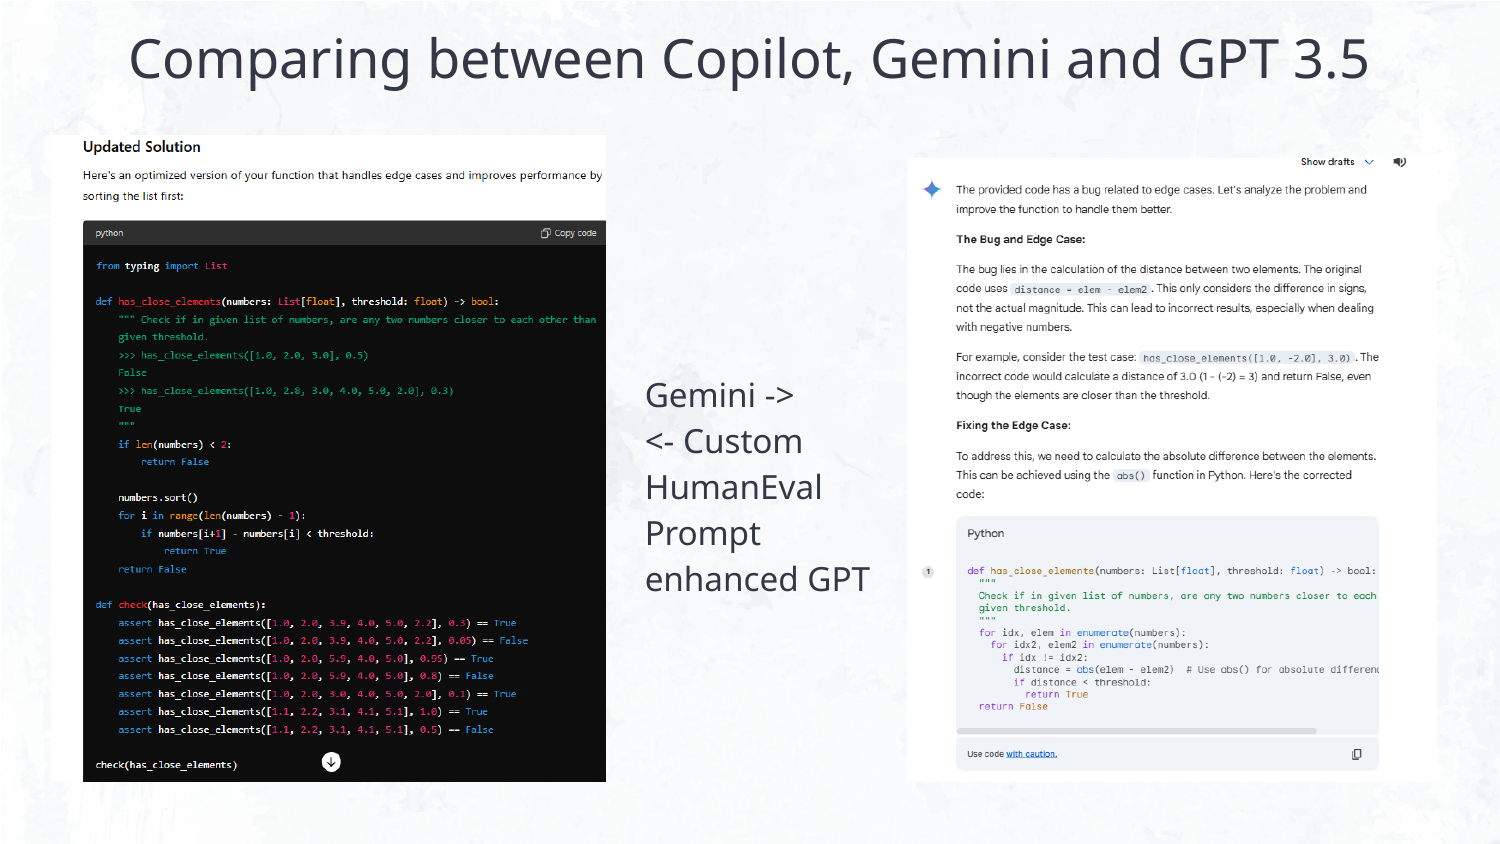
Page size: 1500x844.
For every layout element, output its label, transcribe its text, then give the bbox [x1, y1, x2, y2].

list Gemini -> <- Custom HumanEval Prompt enhanced GPT [629, 353, 900, 606]
picture [2, 134, 1500, 844]
title Comparing between Copilot, Gemini and GPT 3.5 [0, 0, 1500, 171]
